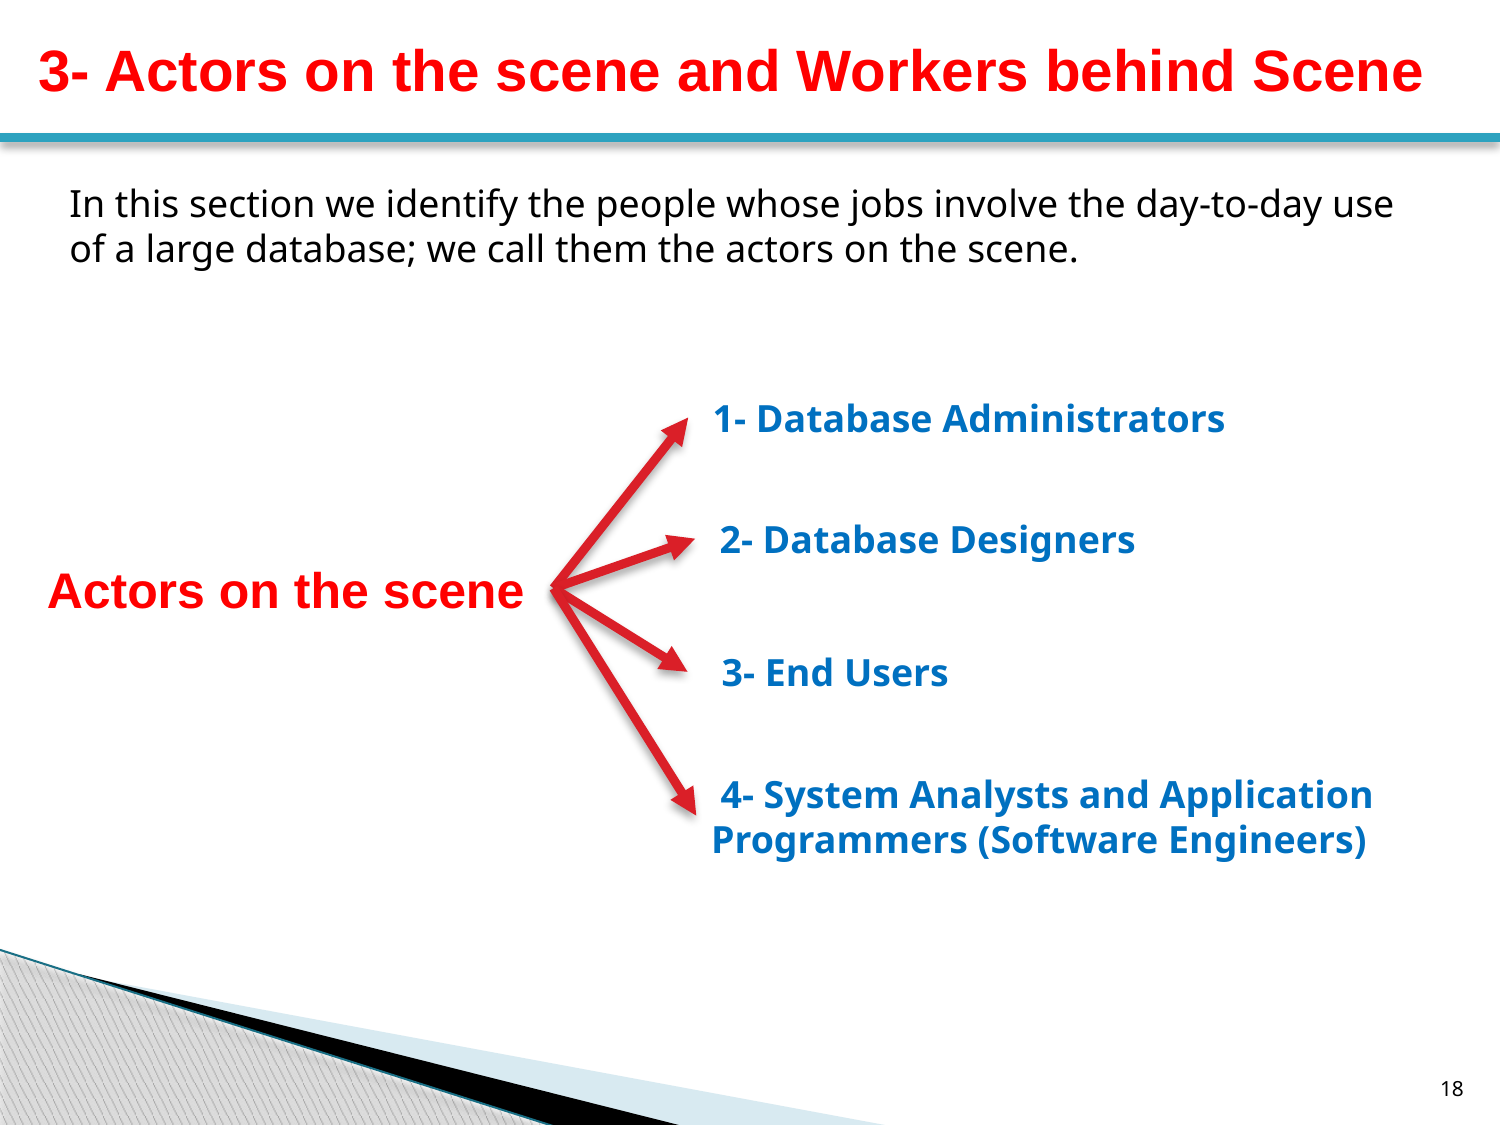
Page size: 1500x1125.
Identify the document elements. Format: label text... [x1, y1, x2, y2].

text_box In this section we identify the people whose jobs involve the day-to-day use of a large database; we call them the actors on the scene. [54, 172, 1449, 278]
text_box 1- Database Administrators [688, 387, 1242, 448]
text_box 3- Actors on the scene and Workers behind Scene [23, 25, 1441, 111]
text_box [555, 538, 692, 588]
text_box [555, 588, 697, 817]
slide_number 18 [1418, 1051, 1479, 1112]
text_box 2- Database Designers [695, 508, 1152, 569]
text_box 3- End Users [703, 641, 965, 702]
text_box 4- System Analysts and Application Programmers (Software Engineers) [696, 763, 1447, 868]
text_box Actors on the scene [32, 550, 549, 626]
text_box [555, 417, 688, 538]
